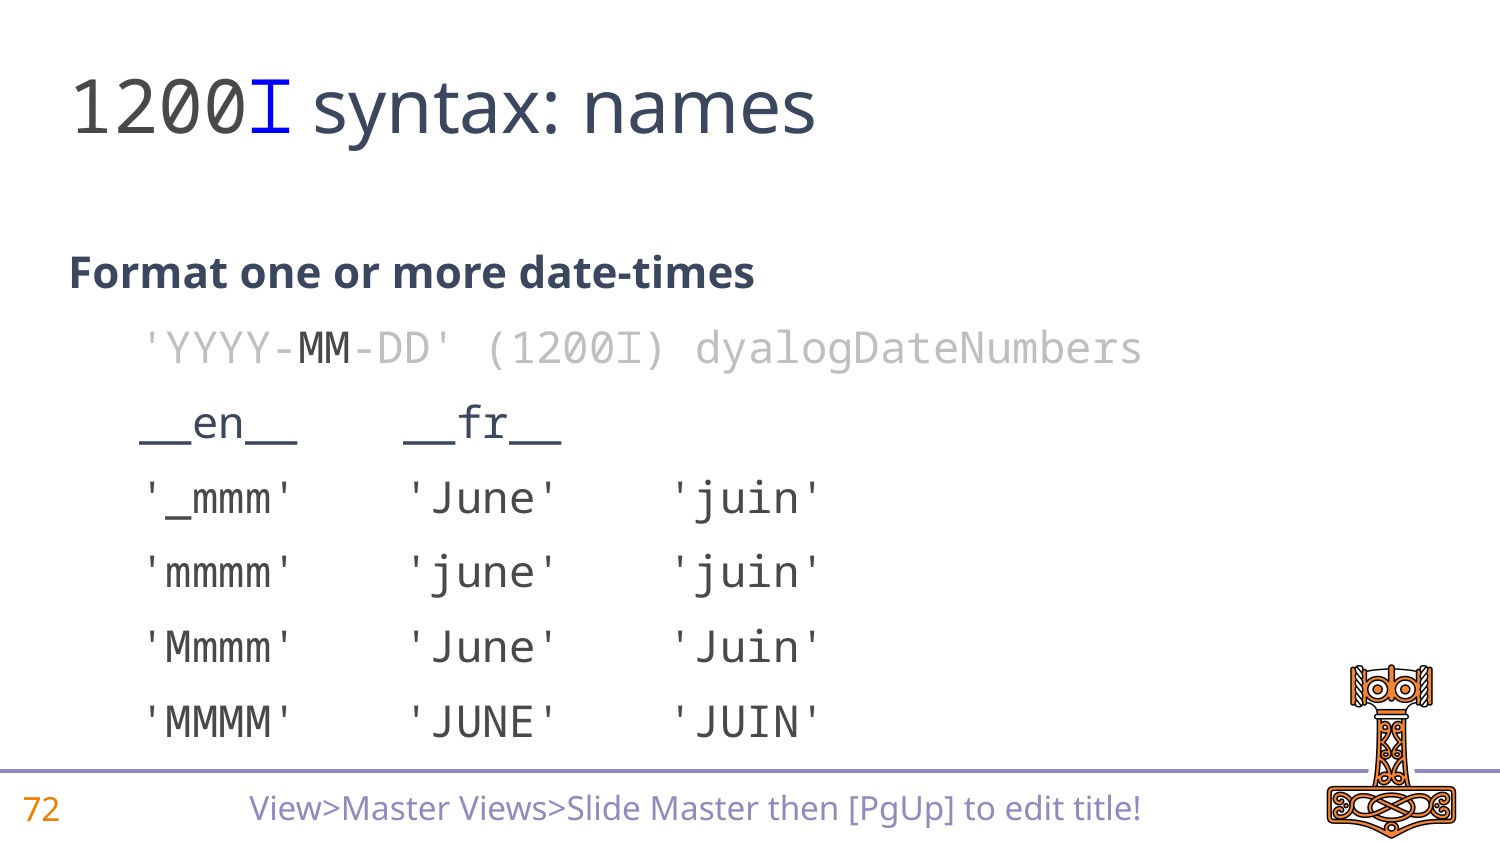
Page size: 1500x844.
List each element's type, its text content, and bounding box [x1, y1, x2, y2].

list Format one or more date-times 'YYYY-MM-DD' (1200⌶) dyalogDateNumbers __en__ __fr__ '_mmm' 'June' 'juin' 'mmmm' 'june' 'juin' 'Mmmm' 'June' 'Juin' 'MMMM' 'JUNE' 'JUIN' [53, 237, 1500, 754]
title 1200⌶ syntax: names [53, 43, 1203, 157]
picture [1320, 754, 1461, 844]
